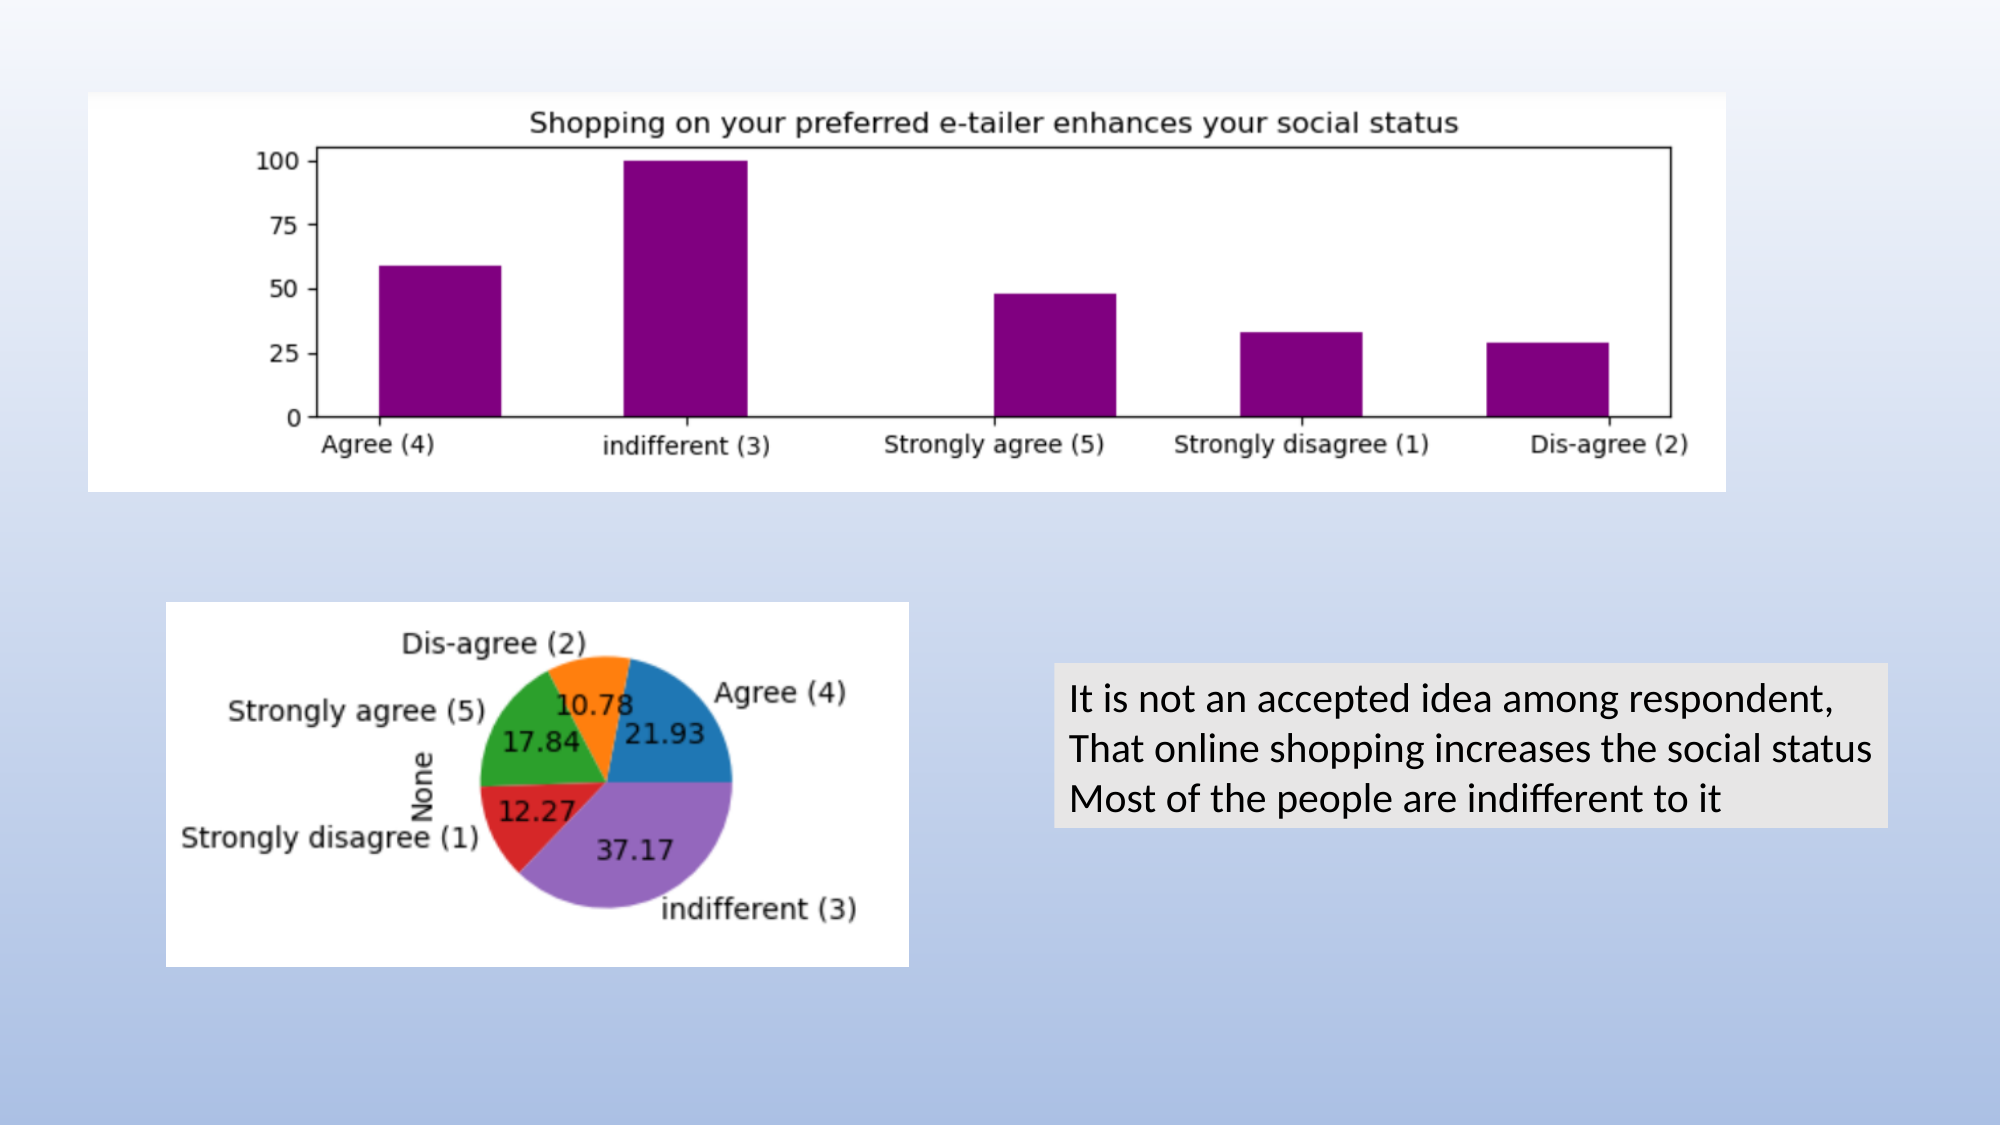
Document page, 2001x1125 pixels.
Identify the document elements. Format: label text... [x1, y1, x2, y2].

text_box It is not an accepted idea among respondent, That online shopping increases the social status Most of the people are indifferent to it [1054, 663, 1888, 828]
picture [166, 602, 910, 967]
picture [88, 92, 1726, 492]
